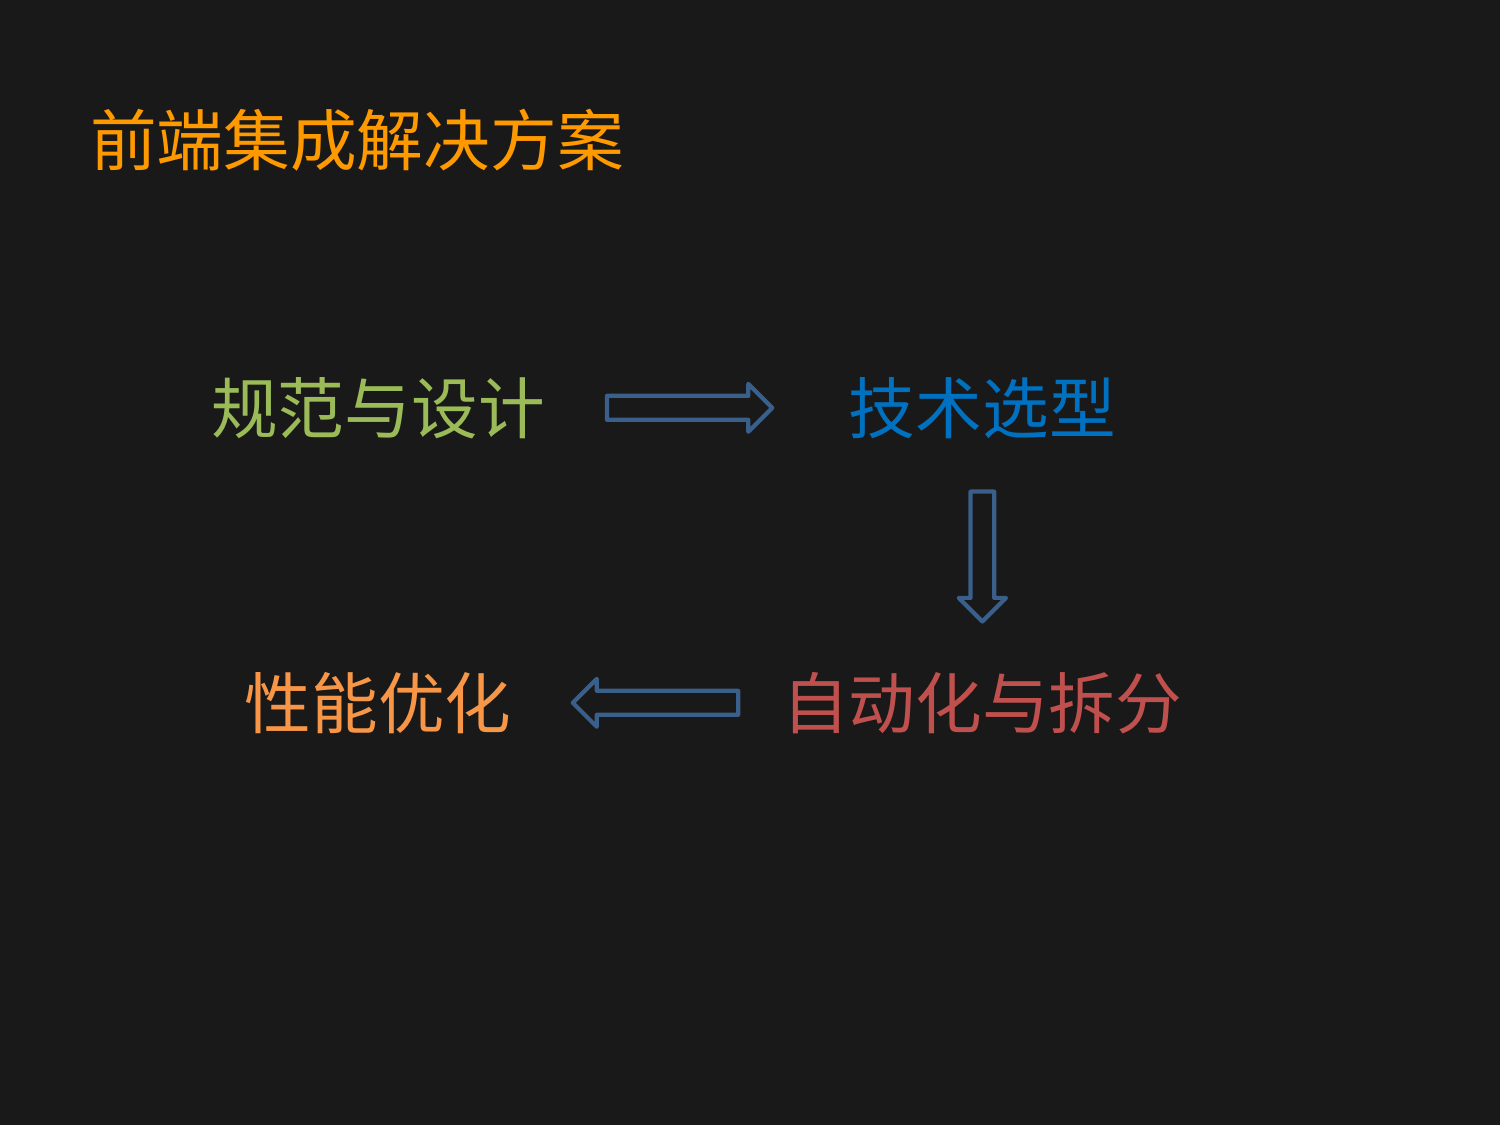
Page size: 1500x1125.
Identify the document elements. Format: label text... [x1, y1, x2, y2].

text_box [956, 489, 1008, 624]
text_box 技术选型 [834, 359, 1131, 455]
text_box 规范与设计 [196, 359, 560, 455]
text_box 自动化与拆分 [767, 654, 1198, 750]
text_box [570, 676, 741, 729]
text_box [604, 381, 775, 434]
text_box 性能优化 [229, 654, 527, 750]
title 前端集成解决方案 [75, 45, 1425, 233]
